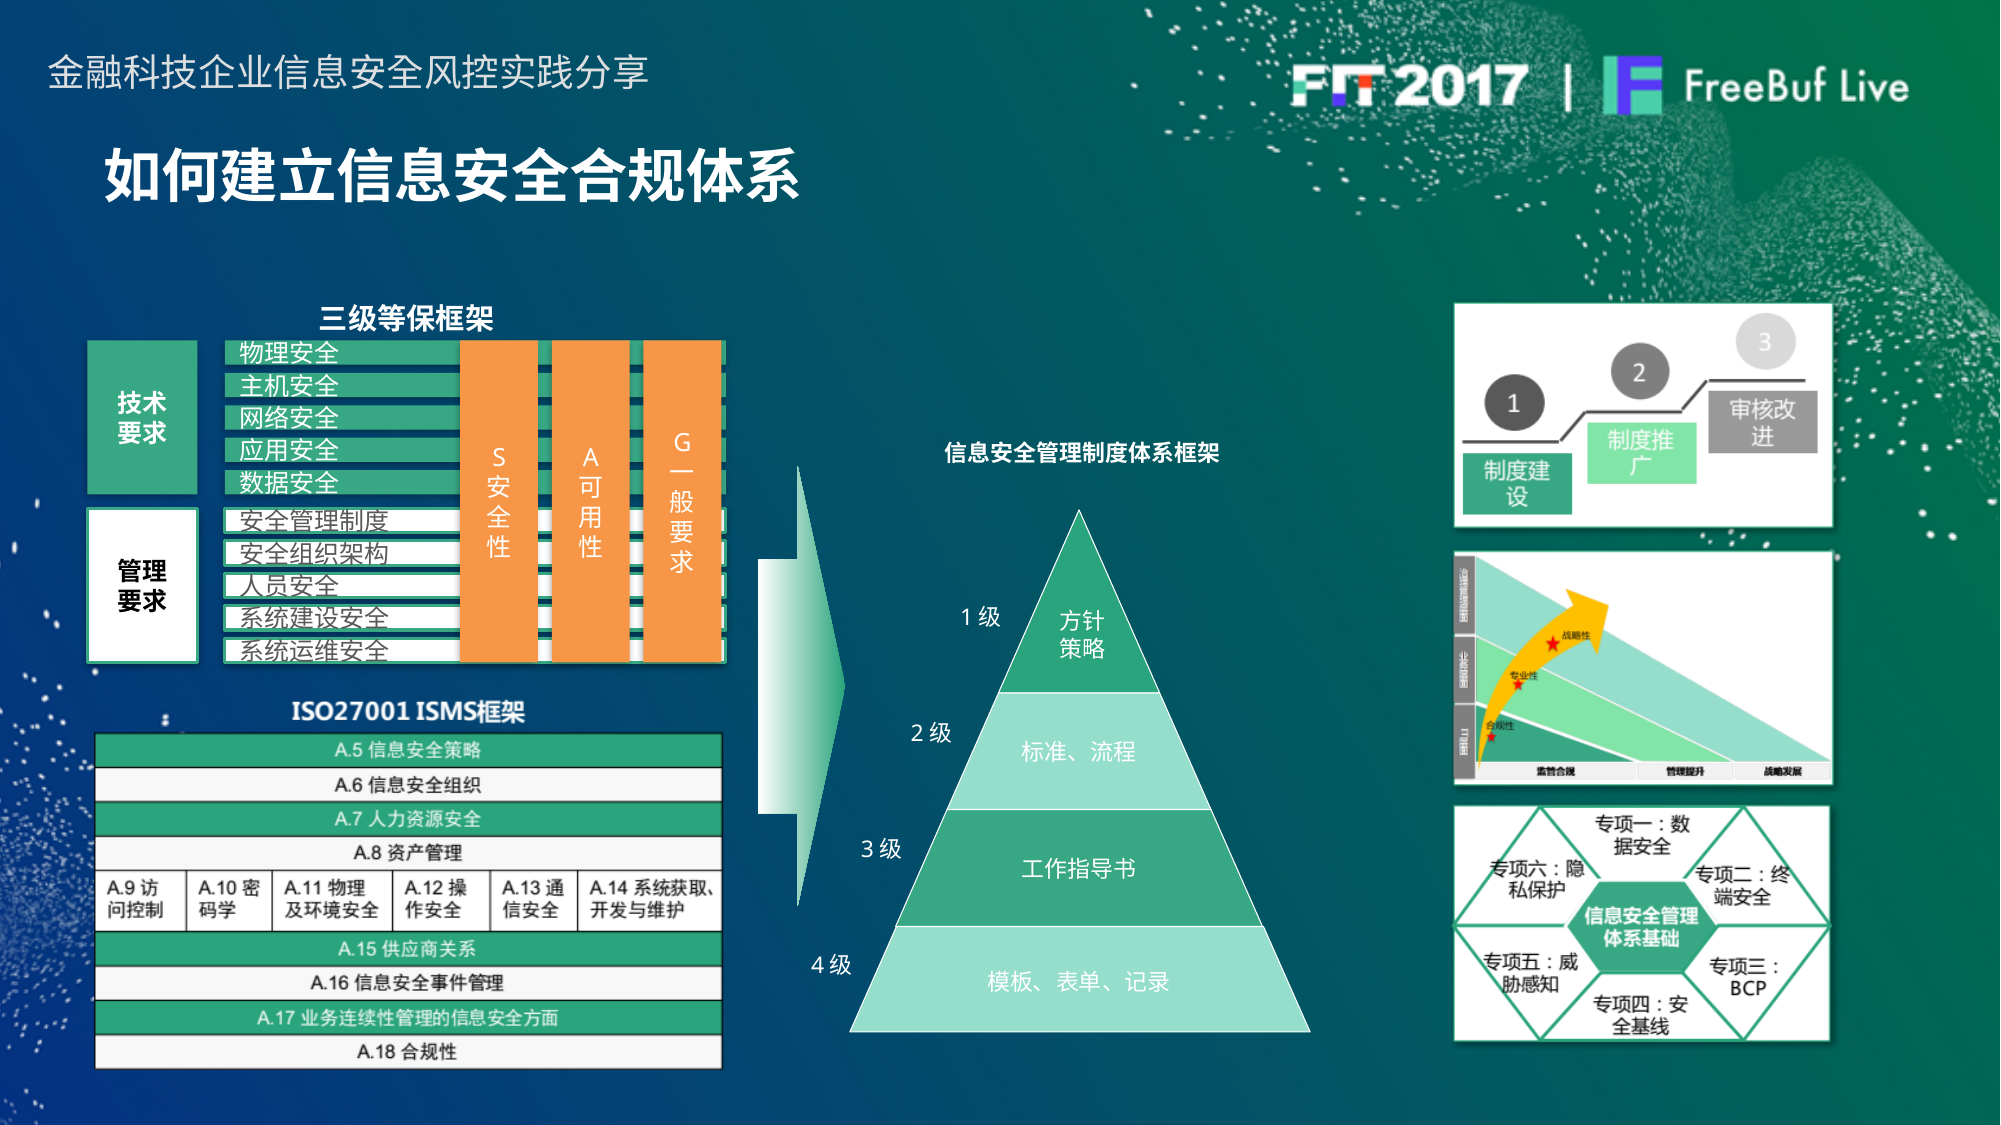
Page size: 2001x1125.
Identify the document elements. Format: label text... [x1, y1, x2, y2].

text_box 信息安全管理制度体系框架 [869, 431, 1296, 474]
picture [93, 687, 734, 1072]
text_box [798, 509, 1311, 1035]
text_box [87, 292, 727, 663]
text_box [757, 559, 793, 814]
text_box [797, 466, 807, 509]
text_box 如何建立信息安全合规体系 [88, 131, 1889, 248]
picture [1450, 298, 1843, 1051]
